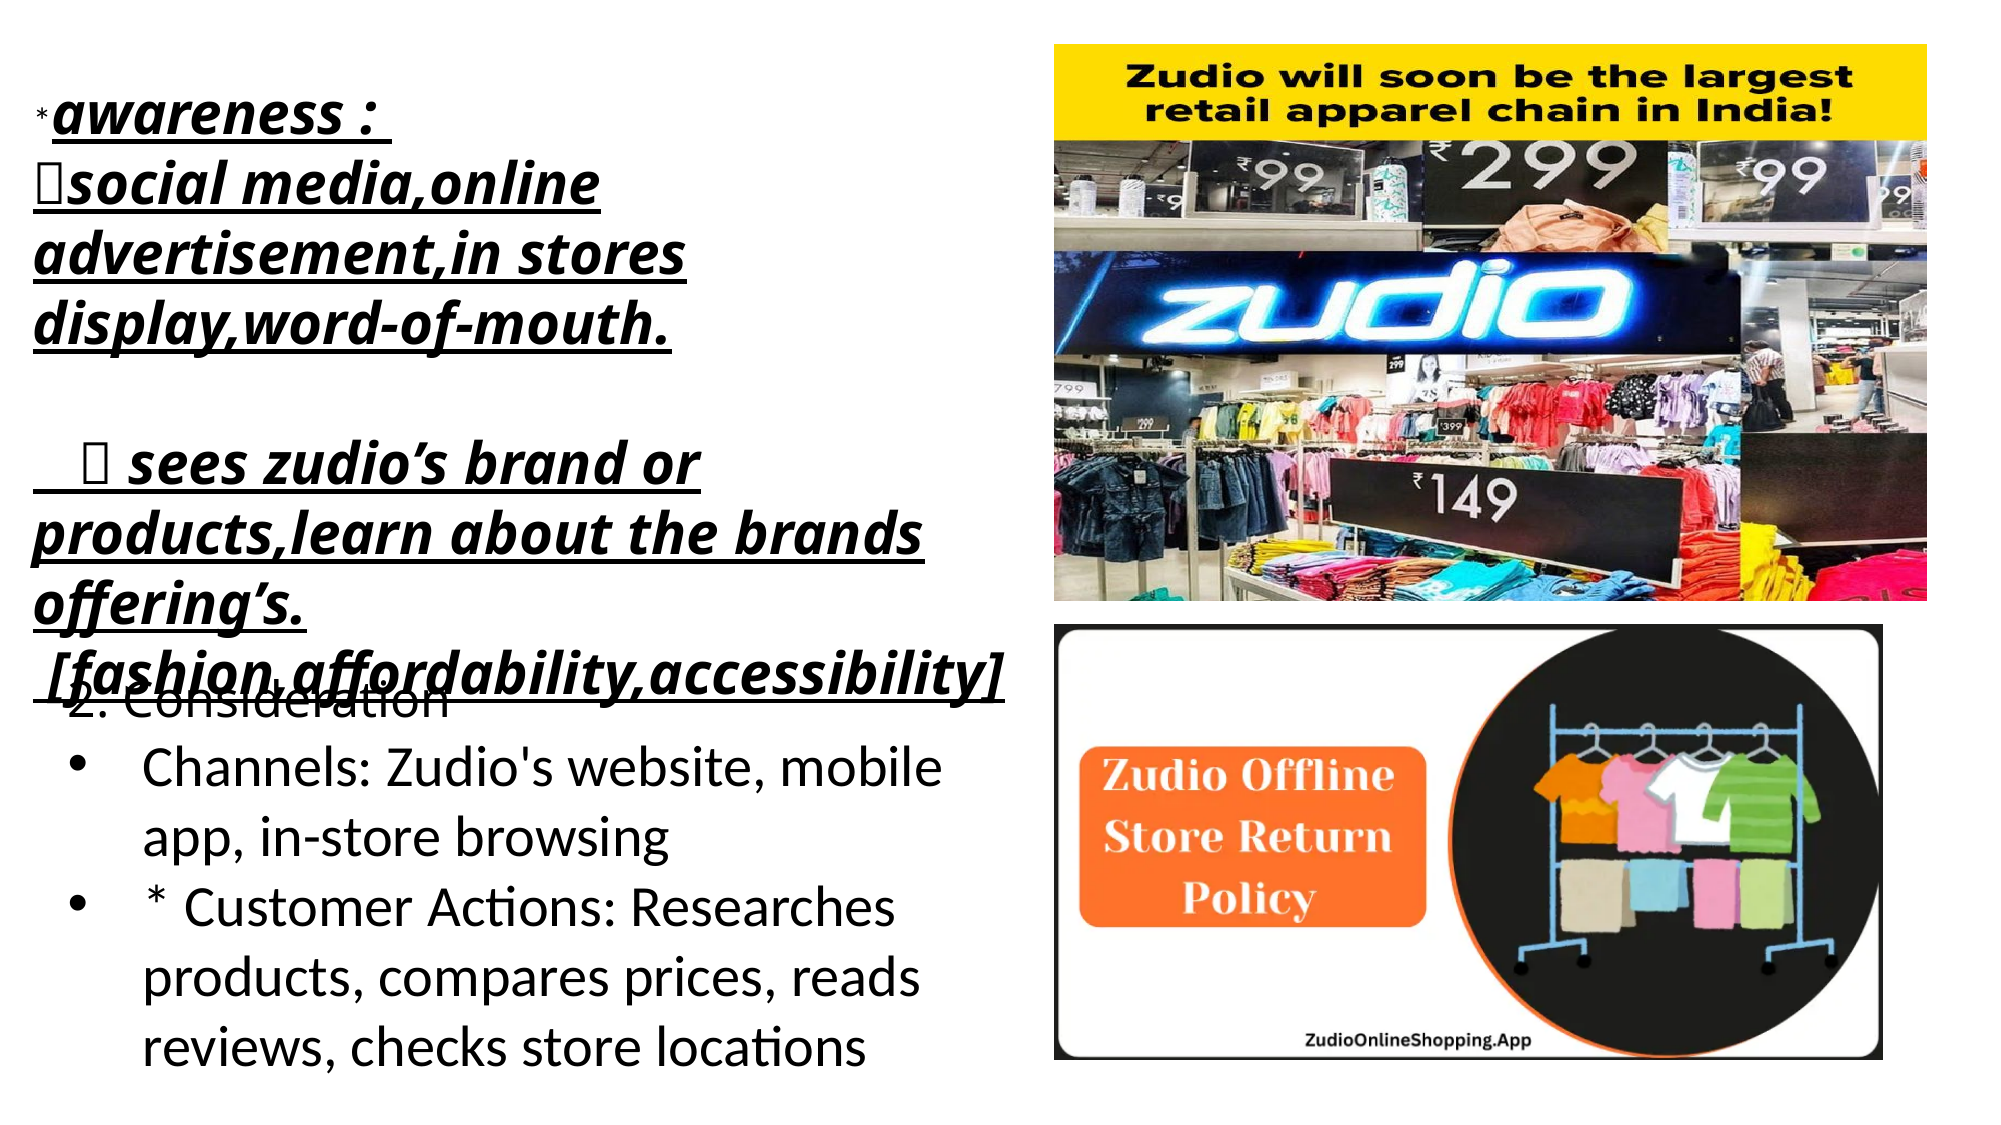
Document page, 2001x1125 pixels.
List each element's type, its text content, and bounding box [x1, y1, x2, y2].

text_box 2. Consideration Channels: Zudio's website, mobile app, in-store browsing * Customer Actions: Researches products, compares prices, reads reviews, checks store locations [52, 660, 1055, 1085]
picture [1054, 624, 1883, 1060]
picture [1054, 44, 1927, 601]
text_box *awareness : social media,online advertisement,in stores display,word-of-mouth.  sees zudio’s brand or products,learn about the brands offering’s. [fashion,affordability,accessibility] [18, 69, 1071, 759]
